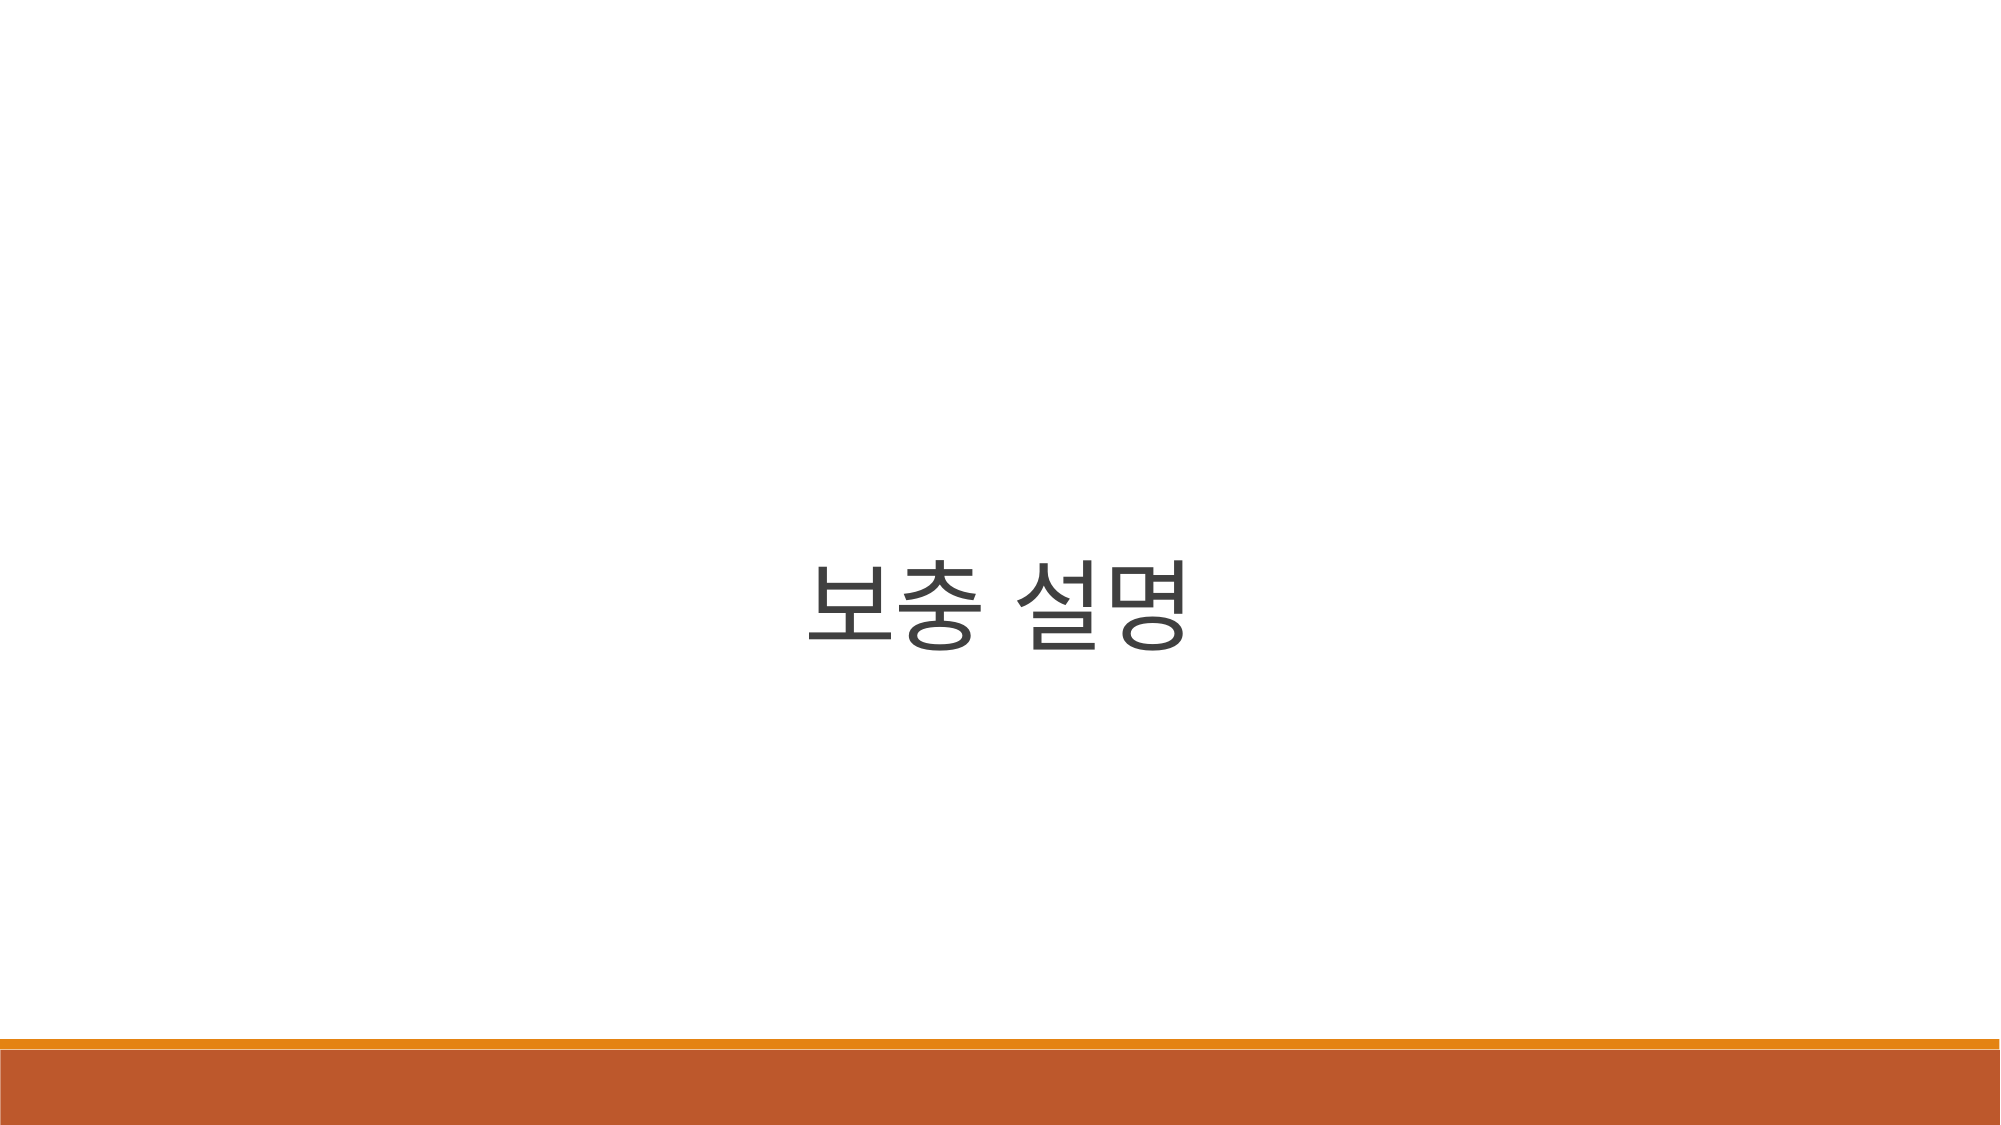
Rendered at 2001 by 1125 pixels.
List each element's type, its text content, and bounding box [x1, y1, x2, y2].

title 보충 설명 [137, 453, 1863, 672]
